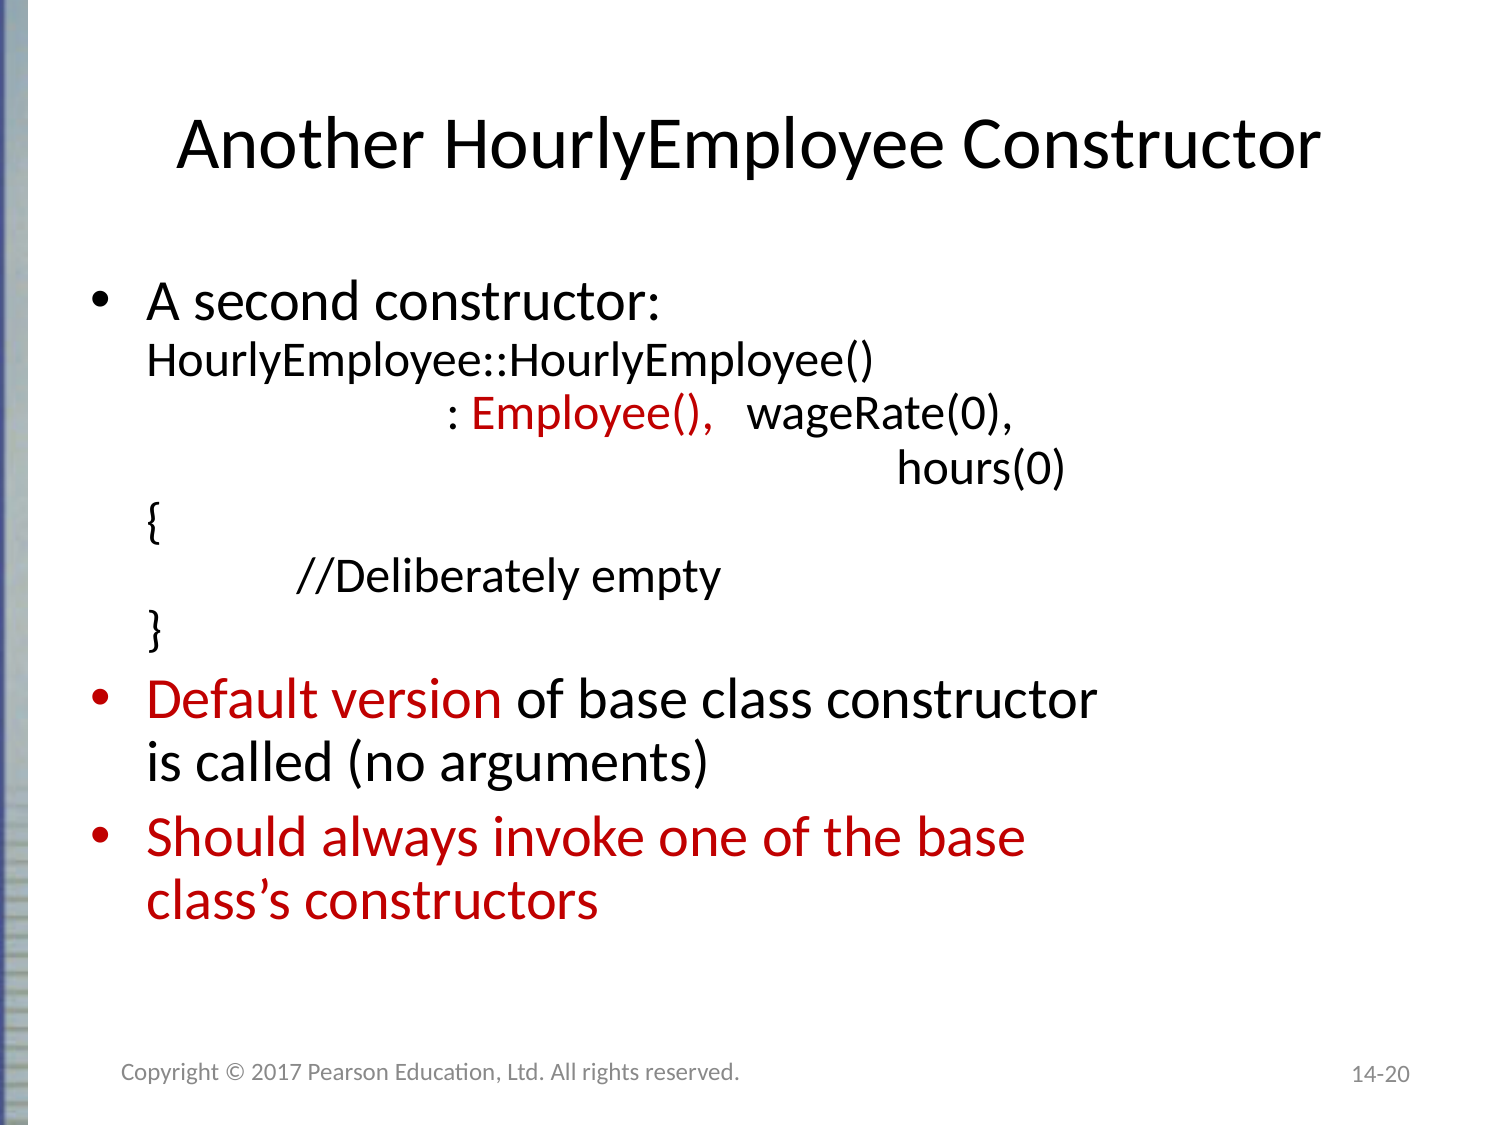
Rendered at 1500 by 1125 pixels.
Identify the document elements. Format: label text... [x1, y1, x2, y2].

slide_number 14-20 [1074, 1042, 1425, 1103]
list A second constructor: HourlyEmployee::HourlyEmployee() : Employee(), wageRate(0), hours(0) { //Deliberately empty } Default version of base class constructor is called (no arguments) Should always invoke one of the base class’s constructors [75, 262, 1425, 1005]
picture [0, 0, 28, 1125]
footer Copyright © 2017 Pearson Education, Ltd. All rights reserved. [75, 1040, 788, 1100]
title Another HourlyEmployee Constructor [75, 45, 1425, 233]
